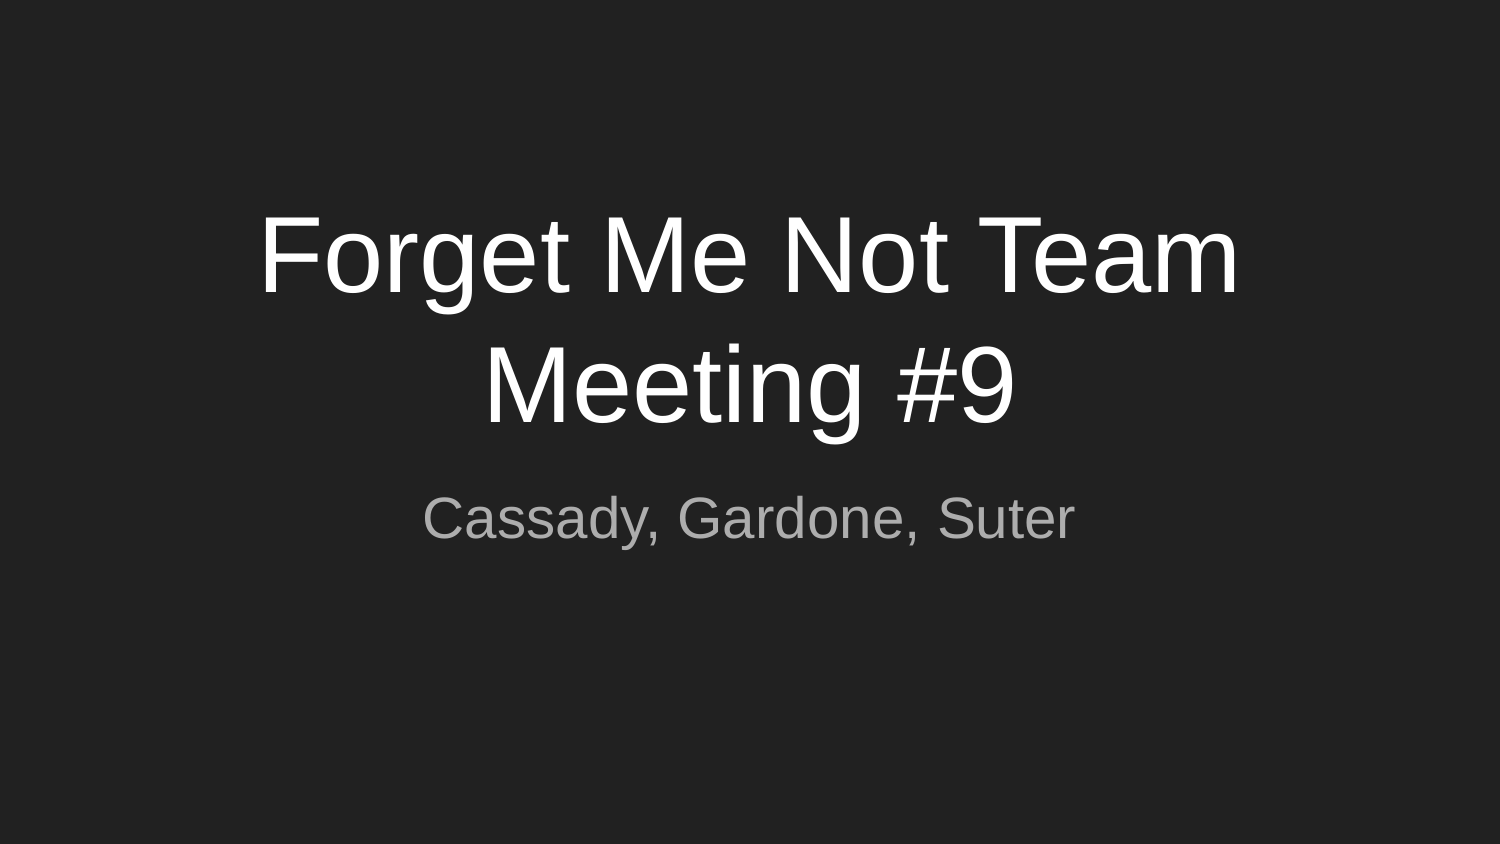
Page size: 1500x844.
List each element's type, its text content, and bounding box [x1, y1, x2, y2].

title Forget Me Not Team Meeting #9 [51, 122, 1449, 459]
subtitle Cassady, Gardone, Suter [51, 464, 1449, 595]
